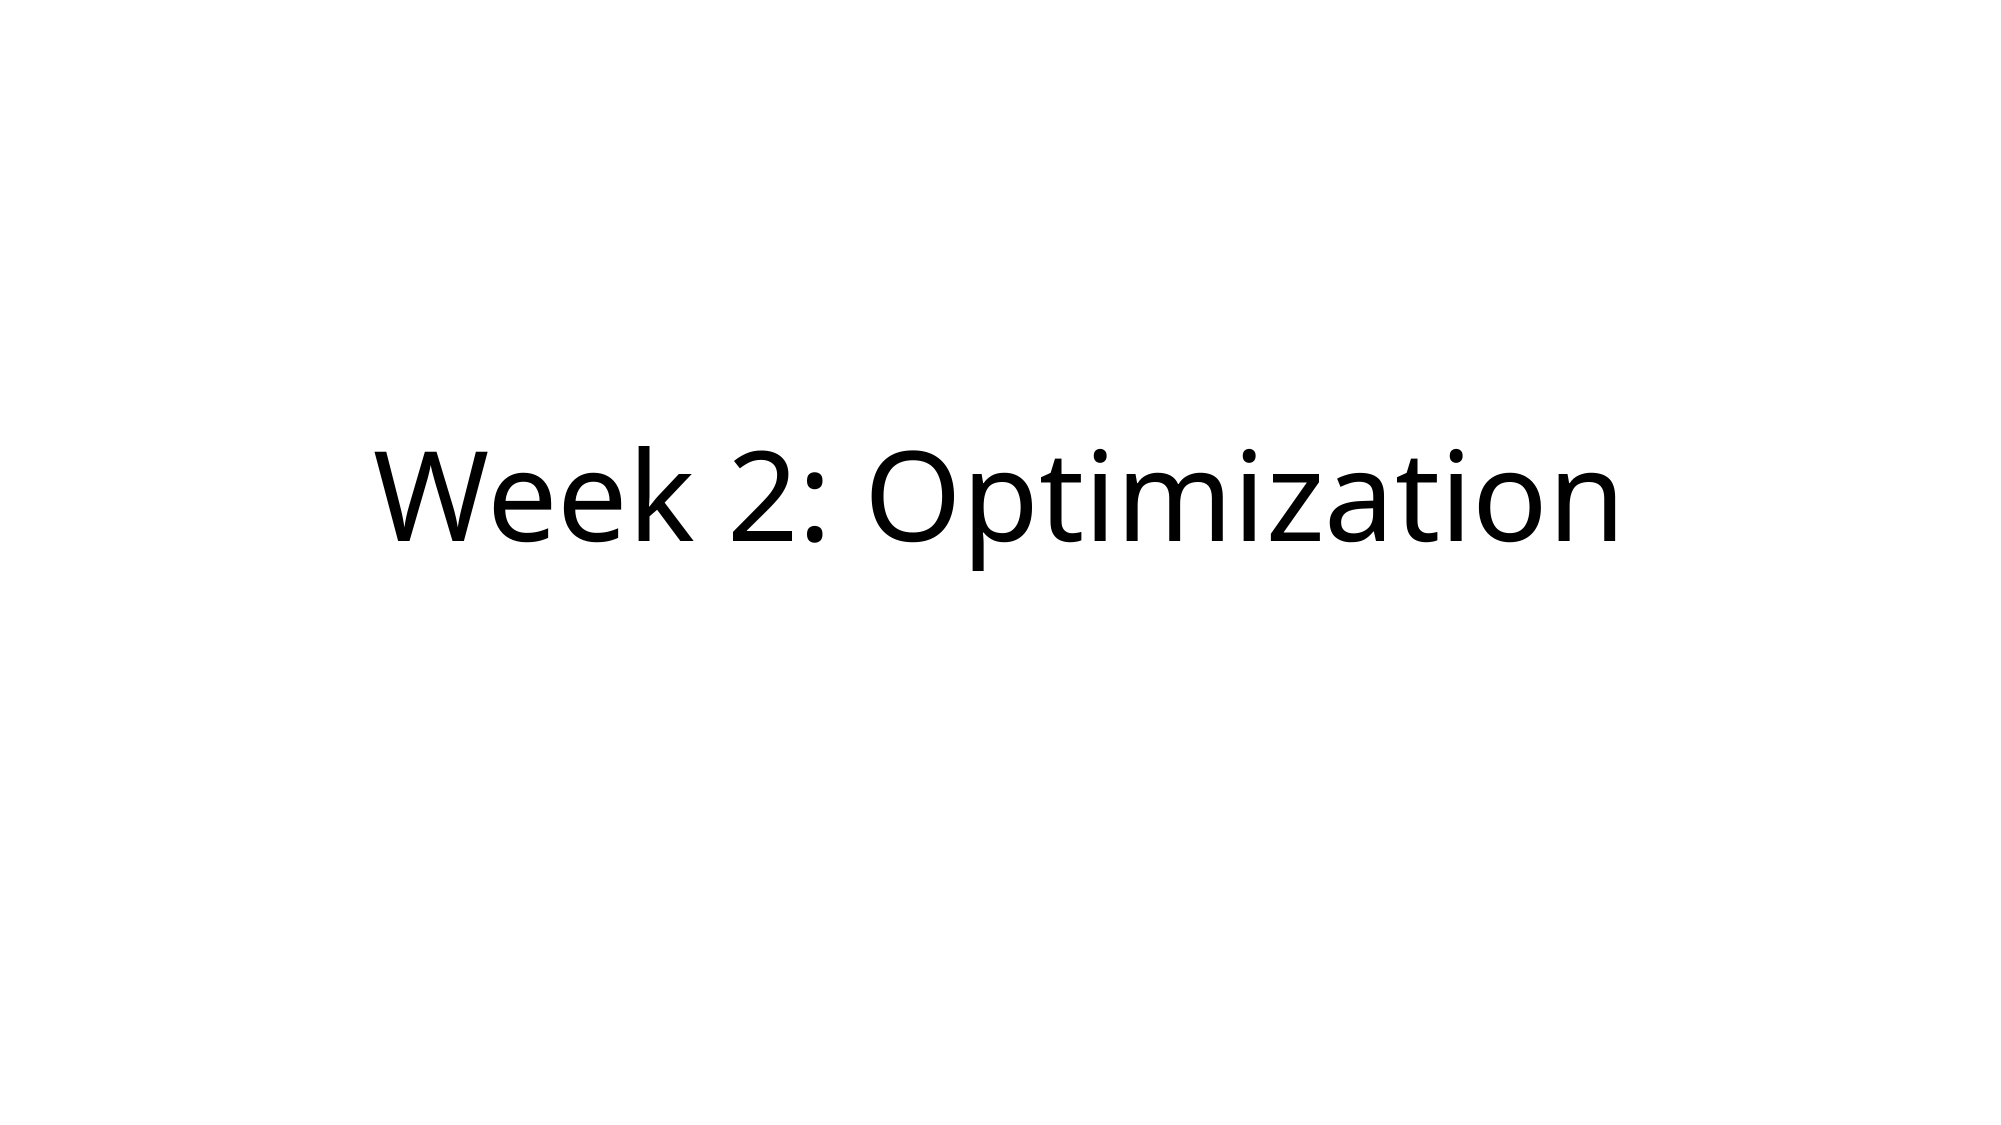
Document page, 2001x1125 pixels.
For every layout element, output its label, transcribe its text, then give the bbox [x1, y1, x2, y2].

title Week 2: Optimization [249, 184, 1750, 576]
